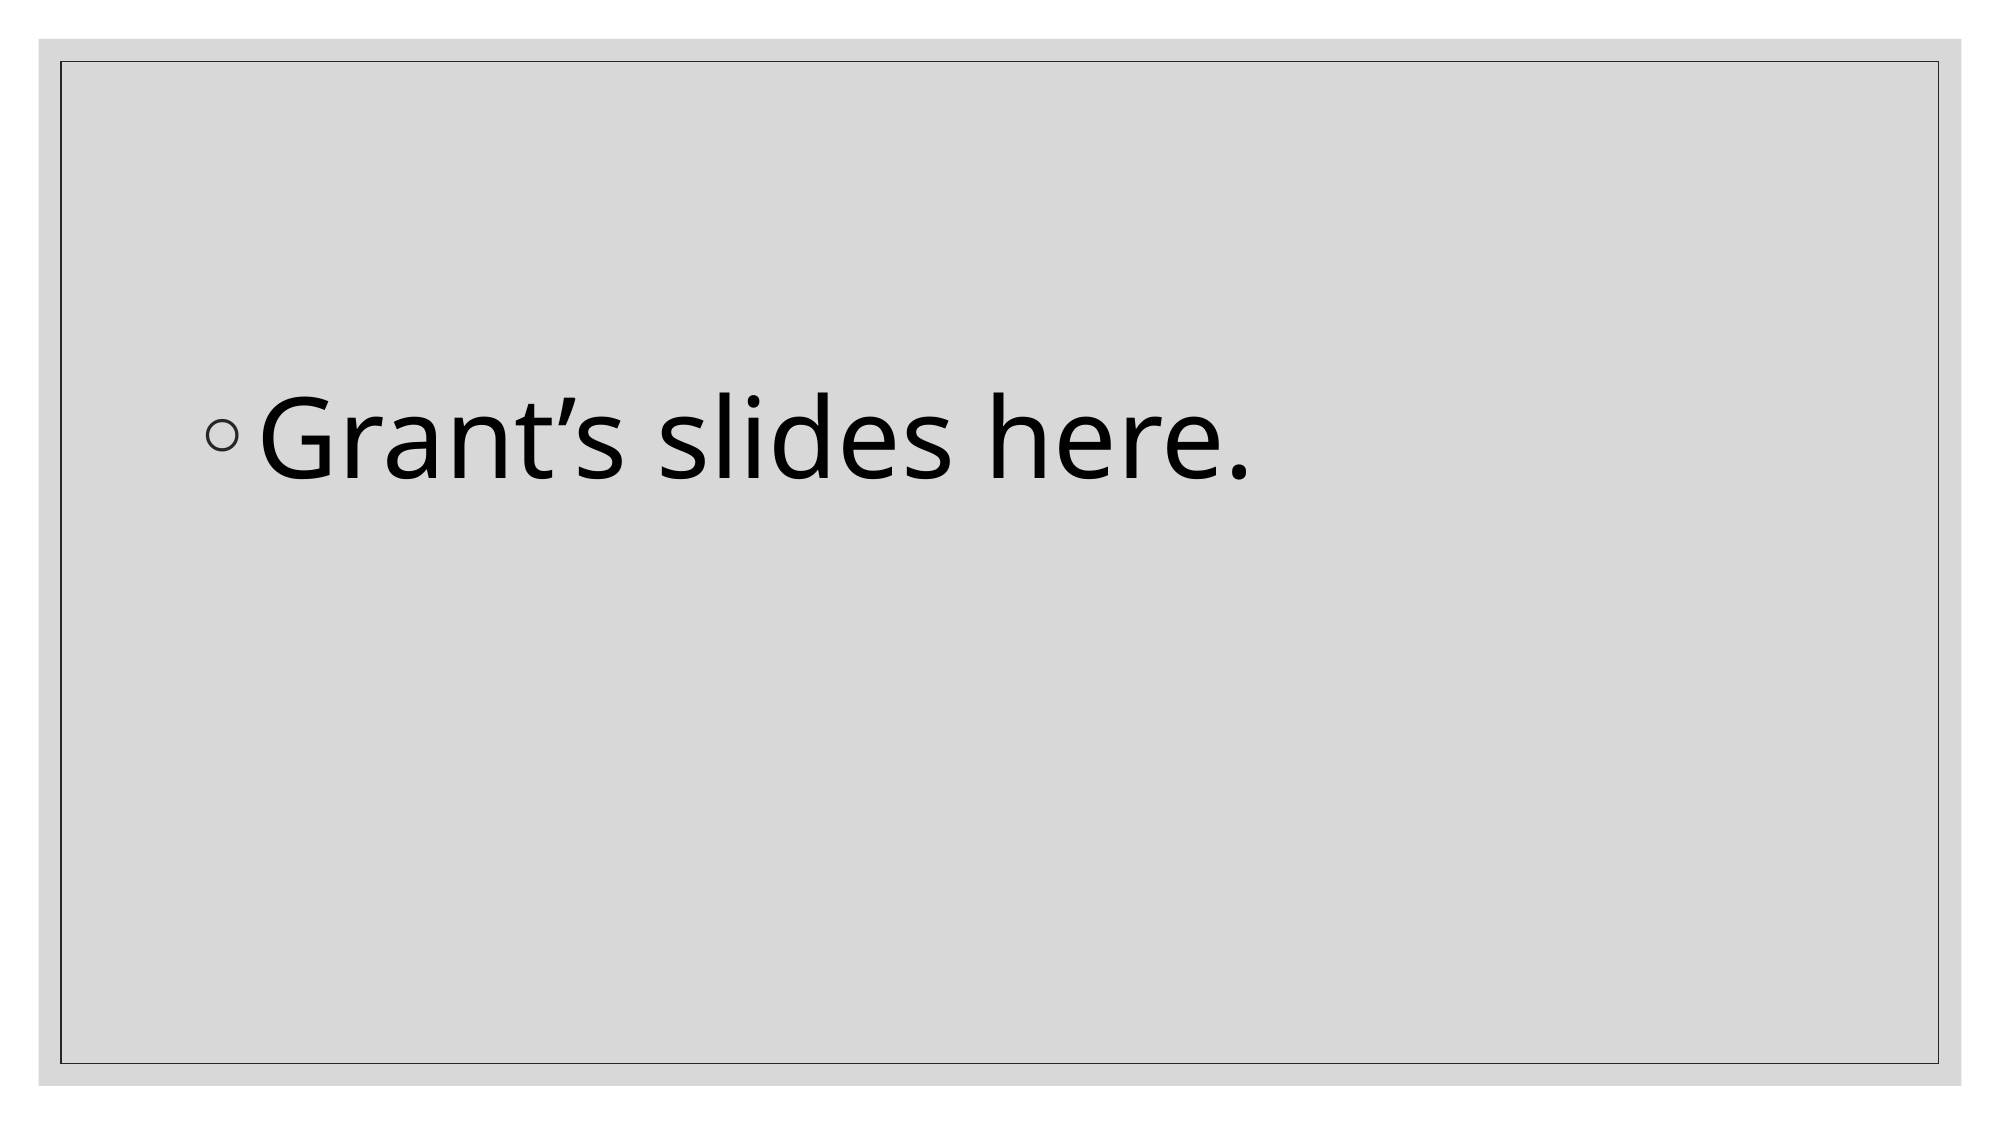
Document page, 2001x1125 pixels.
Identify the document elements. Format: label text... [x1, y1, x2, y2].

list Grant’s slides here. [174, 345, 1825, 977]
